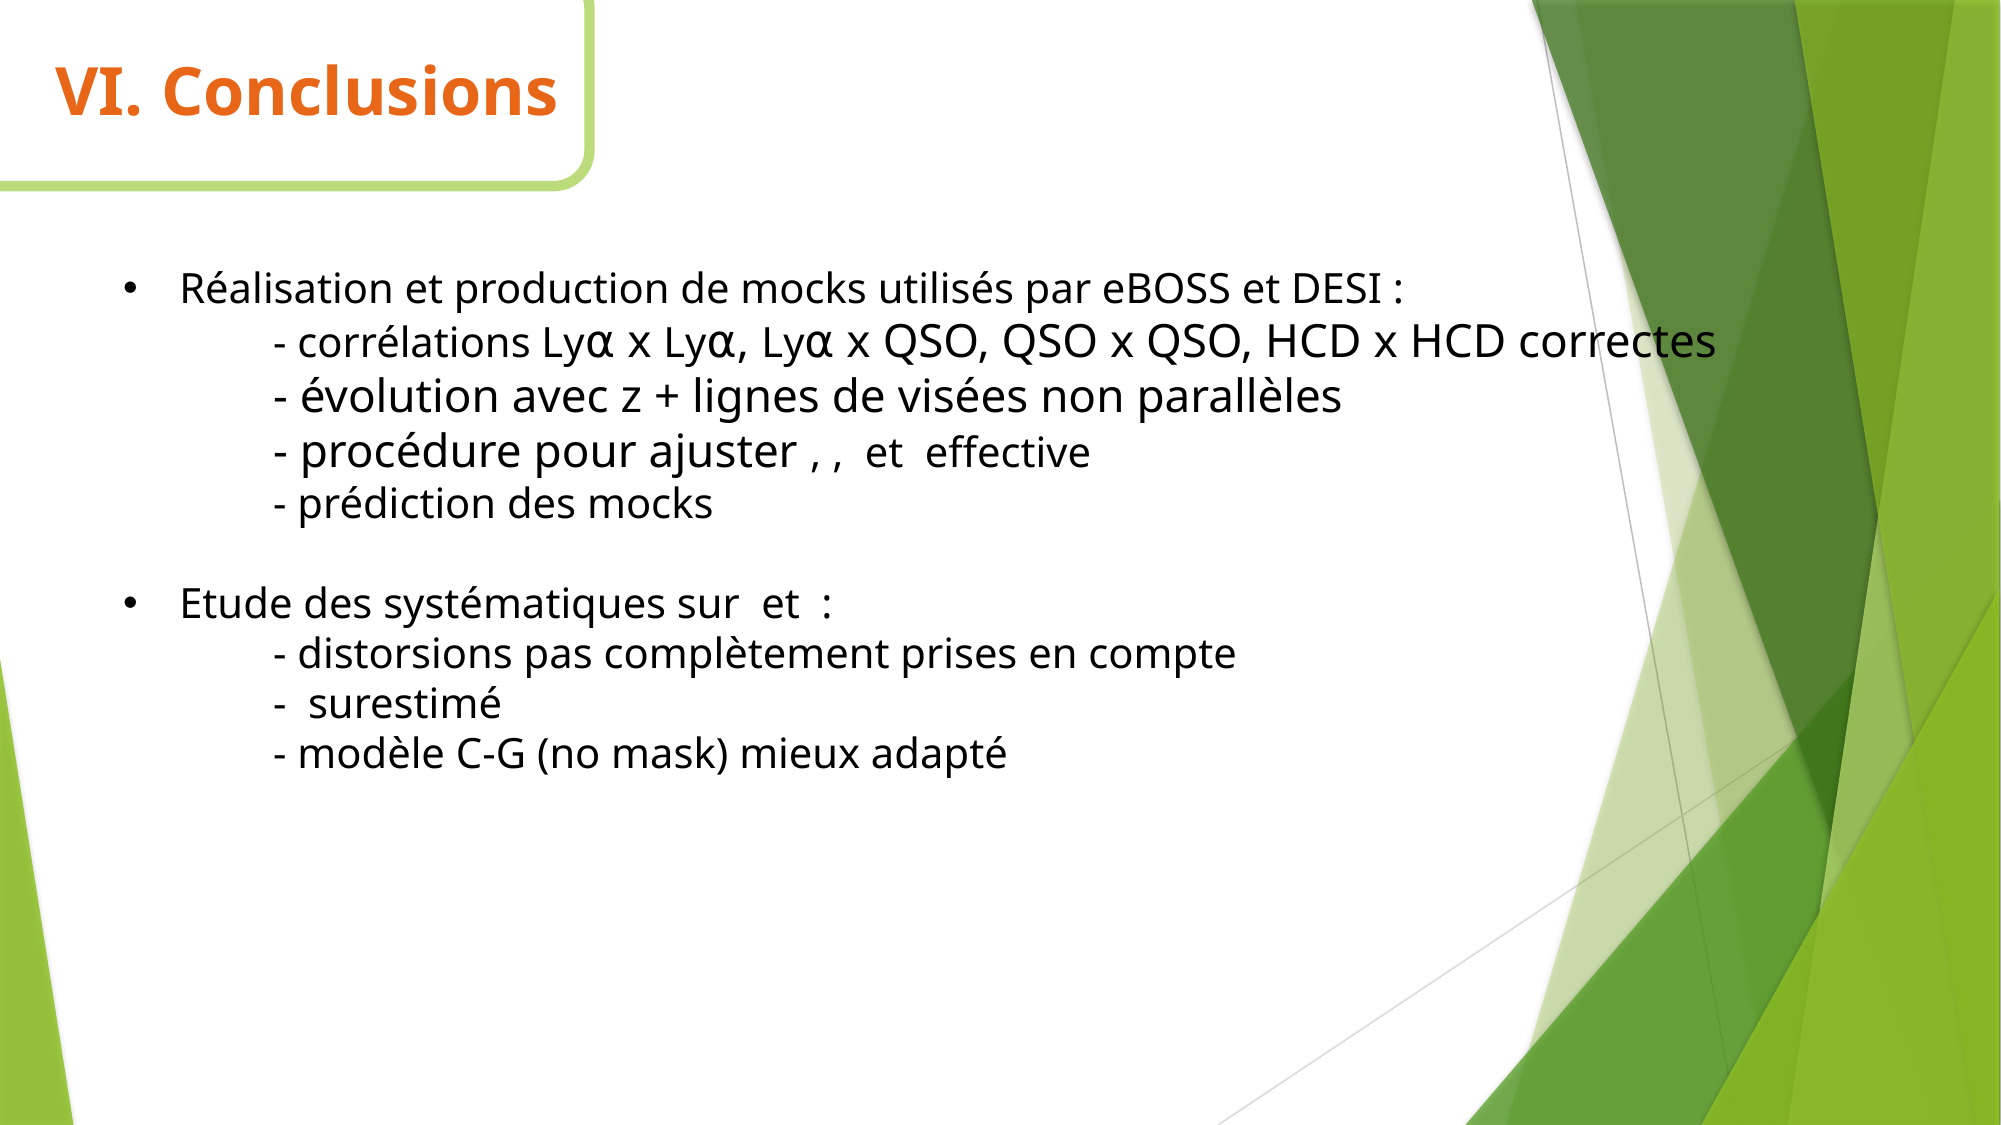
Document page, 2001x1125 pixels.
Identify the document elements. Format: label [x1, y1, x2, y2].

text_box [0, 0, 592, 188]
